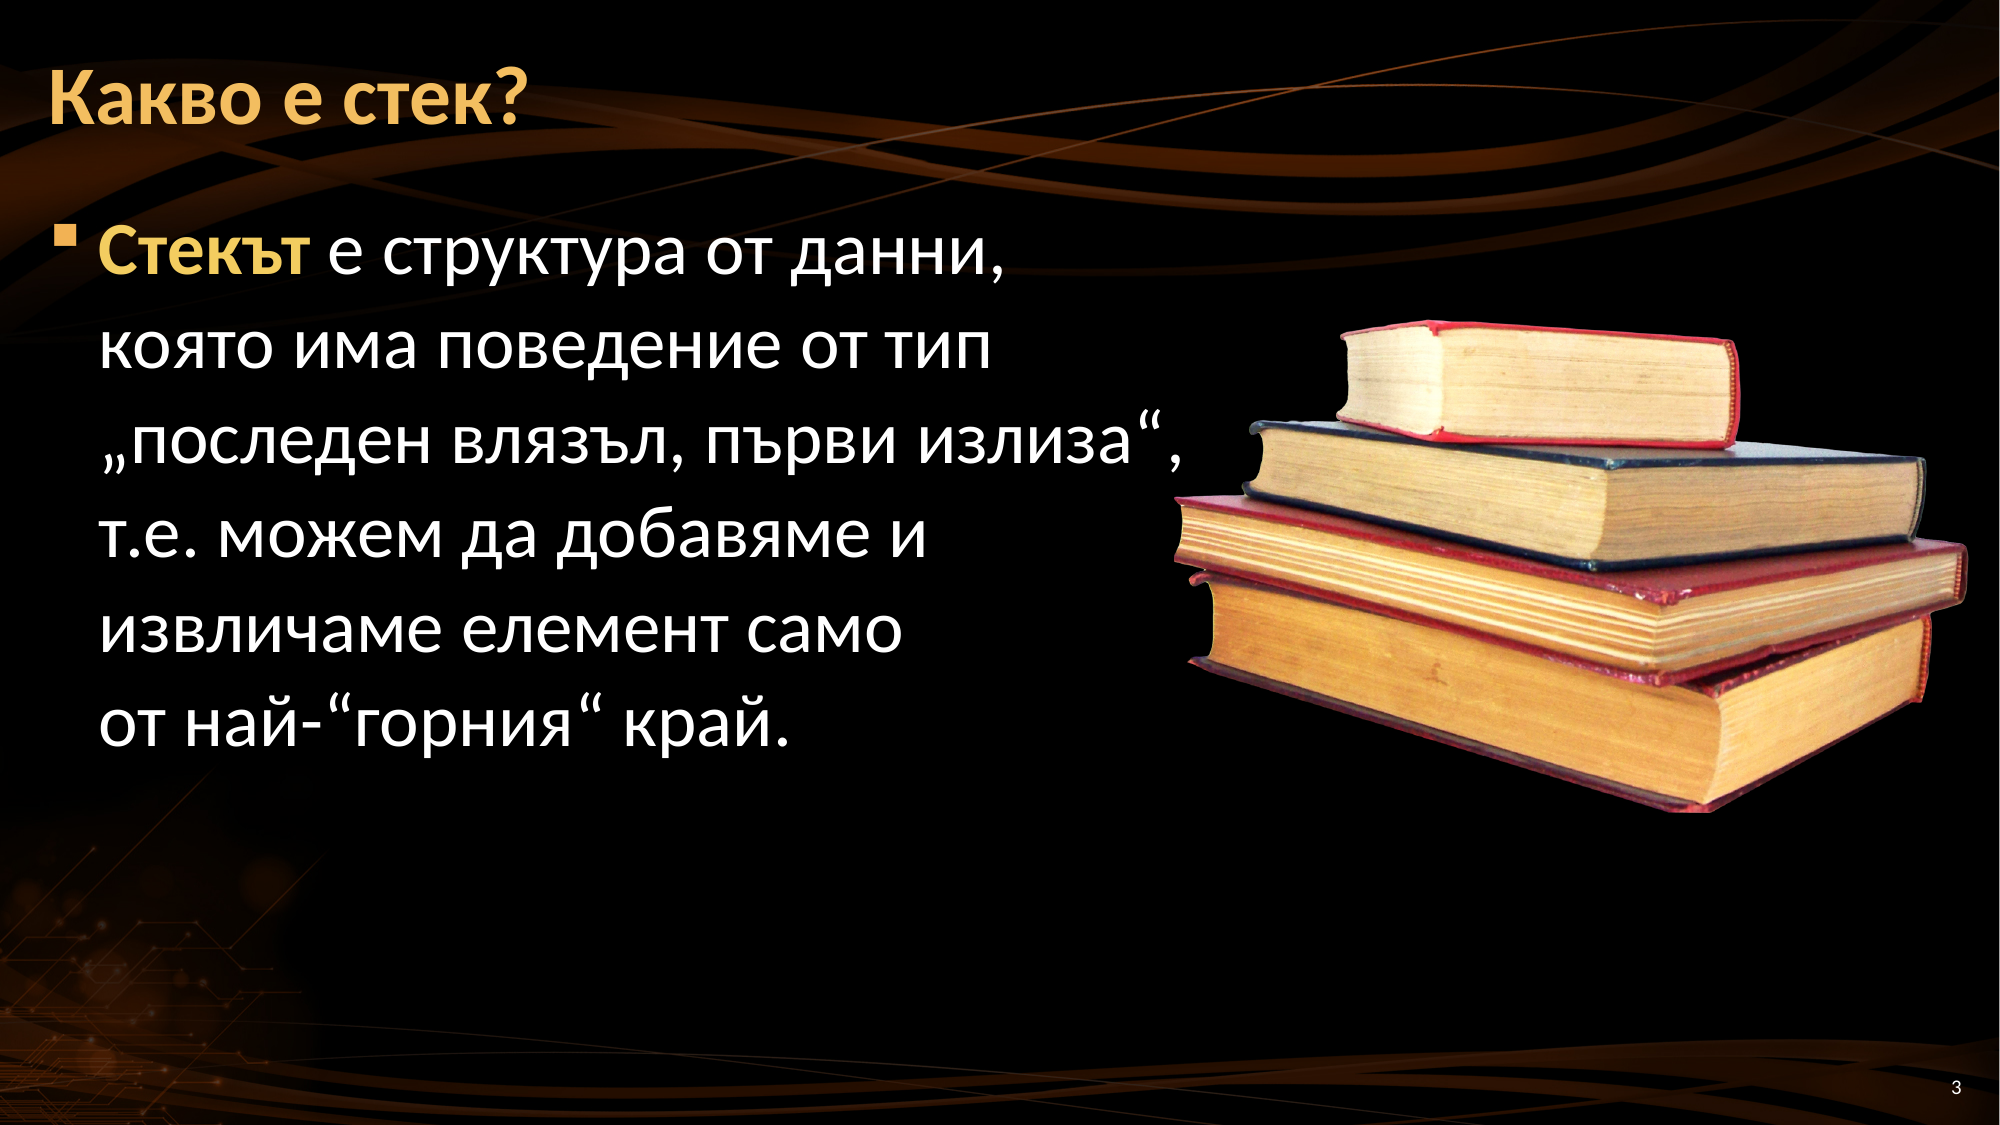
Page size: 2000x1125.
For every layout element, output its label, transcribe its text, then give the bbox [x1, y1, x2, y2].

title Какво е стек? [30, 6, 1602, 189]
picture [0, 0, 2000, 1125]
list Стекът е структура от данни, която има поведение от тип „последен влязъл, първи излиза“, т.е. можем да добавяме и извличаме елемент само от най-“горния“ край. [31, 188, 1968, 1103]
